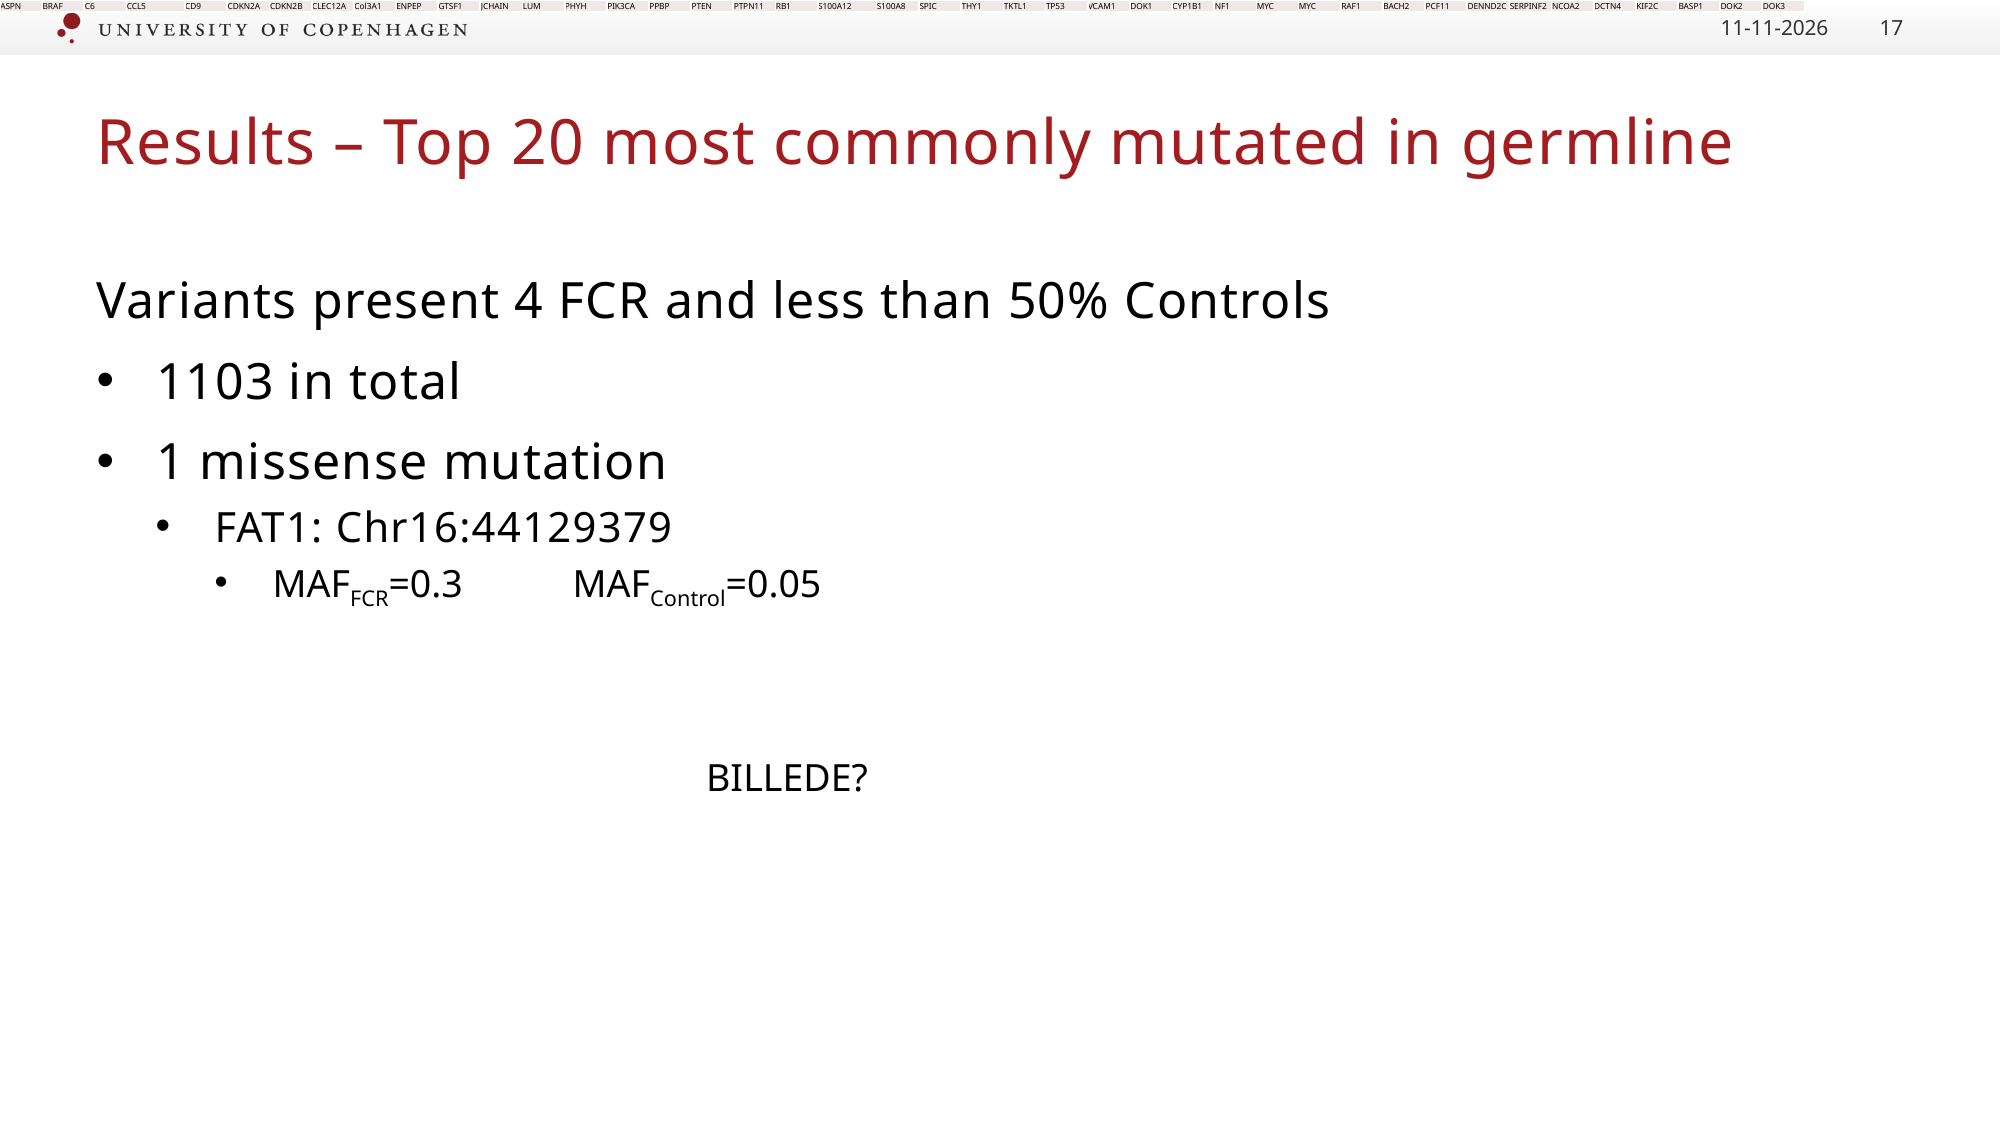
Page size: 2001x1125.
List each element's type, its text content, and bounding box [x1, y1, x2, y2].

table_header PPBP [650, 1, 690, 11]
table_header VCAM1 [1089, 1, 1129, 11]
table_header PTEN [692, 1, 732, 11]
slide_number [1694, 14, 1829, 43]
table_header SERPINF2 [1510, 1, 1551, 11]
table_header PTPN11 [734, 1, 775, 11]
table_header C6 [85, 1, 126, 11]
table_header DOK3 [1763, 1, 1804, 11]
table_header BACH2 [1384, 1, 1424, 11]
table_header DOK1 [1131, 1, 1171, 11]
text_box BILLEDE? [691, 746, 883, 807]
table_header RAF1 [1342, 1, 1382, 11]
table_header PCF11 [1426, 1, 1466, 11]
picture [92, 15, 475, 42]
table_header PIK3CA [608, 1, 648, 11]
table_header CLEC12A [313, 1, 353, 11]
table_header ASPN [1, 1, 41, 11]
table_header BASP1 [1679, 1, 1719, 11]
table_header MYC [1299, 1, 1340, 11]
table_header S100A12 [819, 1, 876, 11]
table_header MYC [1257, 1, 1298, 11]
table_header GTSF1 [439, 1, 479, 11]
table_header S100A8 [877, 1, 918, 11]
table_header KIF2C [1637, 1, 1677, 11]
table_header DCTN4 [1595, 1, 1635, 11]
table_header JCHAIN [481, 1, 522, 11]
table_header NCOA2 [1552, 1, 1593, 11]
table_header LUM [523, 1, 564, 11]
table_header TP53 [1046, 1, 1087, 11]
table_header CCL5 [127, 1, 184, 11]
title Results – Top 20 most commonly mutated in germline [96, 101, 1904, 244]
table_header BRAF [43, 1, 83, 11]
table_header THY1 [962, 1, 1003, 11]
table_header CDKN2A [228, 1, 269, 11]
table_header DOK2 [1721, 1, 1761, 11]
table_header Col3A1 [355, 1, 395, 11]
table_header CYP1B1 [1173, 1, 1213, 11]
table_header PHYH [566, 1, 606, 11]
table_header CD9 [186, 1, 226, 11]
table_header SPIC [920, 1, 960, 11]
table_header TKTL1 [1004, 1, 1045, 11]
table_header CDKN2B [270, 1, 311, 11]
table_header DENND2C [1468, 1, 1509, 11]
list Variants present 4 FCR and less than 50% Controls 1103 in total 1 missense mutation FAT1: Chr16:44129379 MAFFCR=0.3 MAFControl=0.05 [96, 268, 1904, 1036]
table_header ENPEP [397, 1, 437, 11]
table_header RB1 [776, 1, 817, 11]
slide_number 17 [1840, 14, 1904, 43]
table_header NF1 [1215, 1, 1256, 11]
